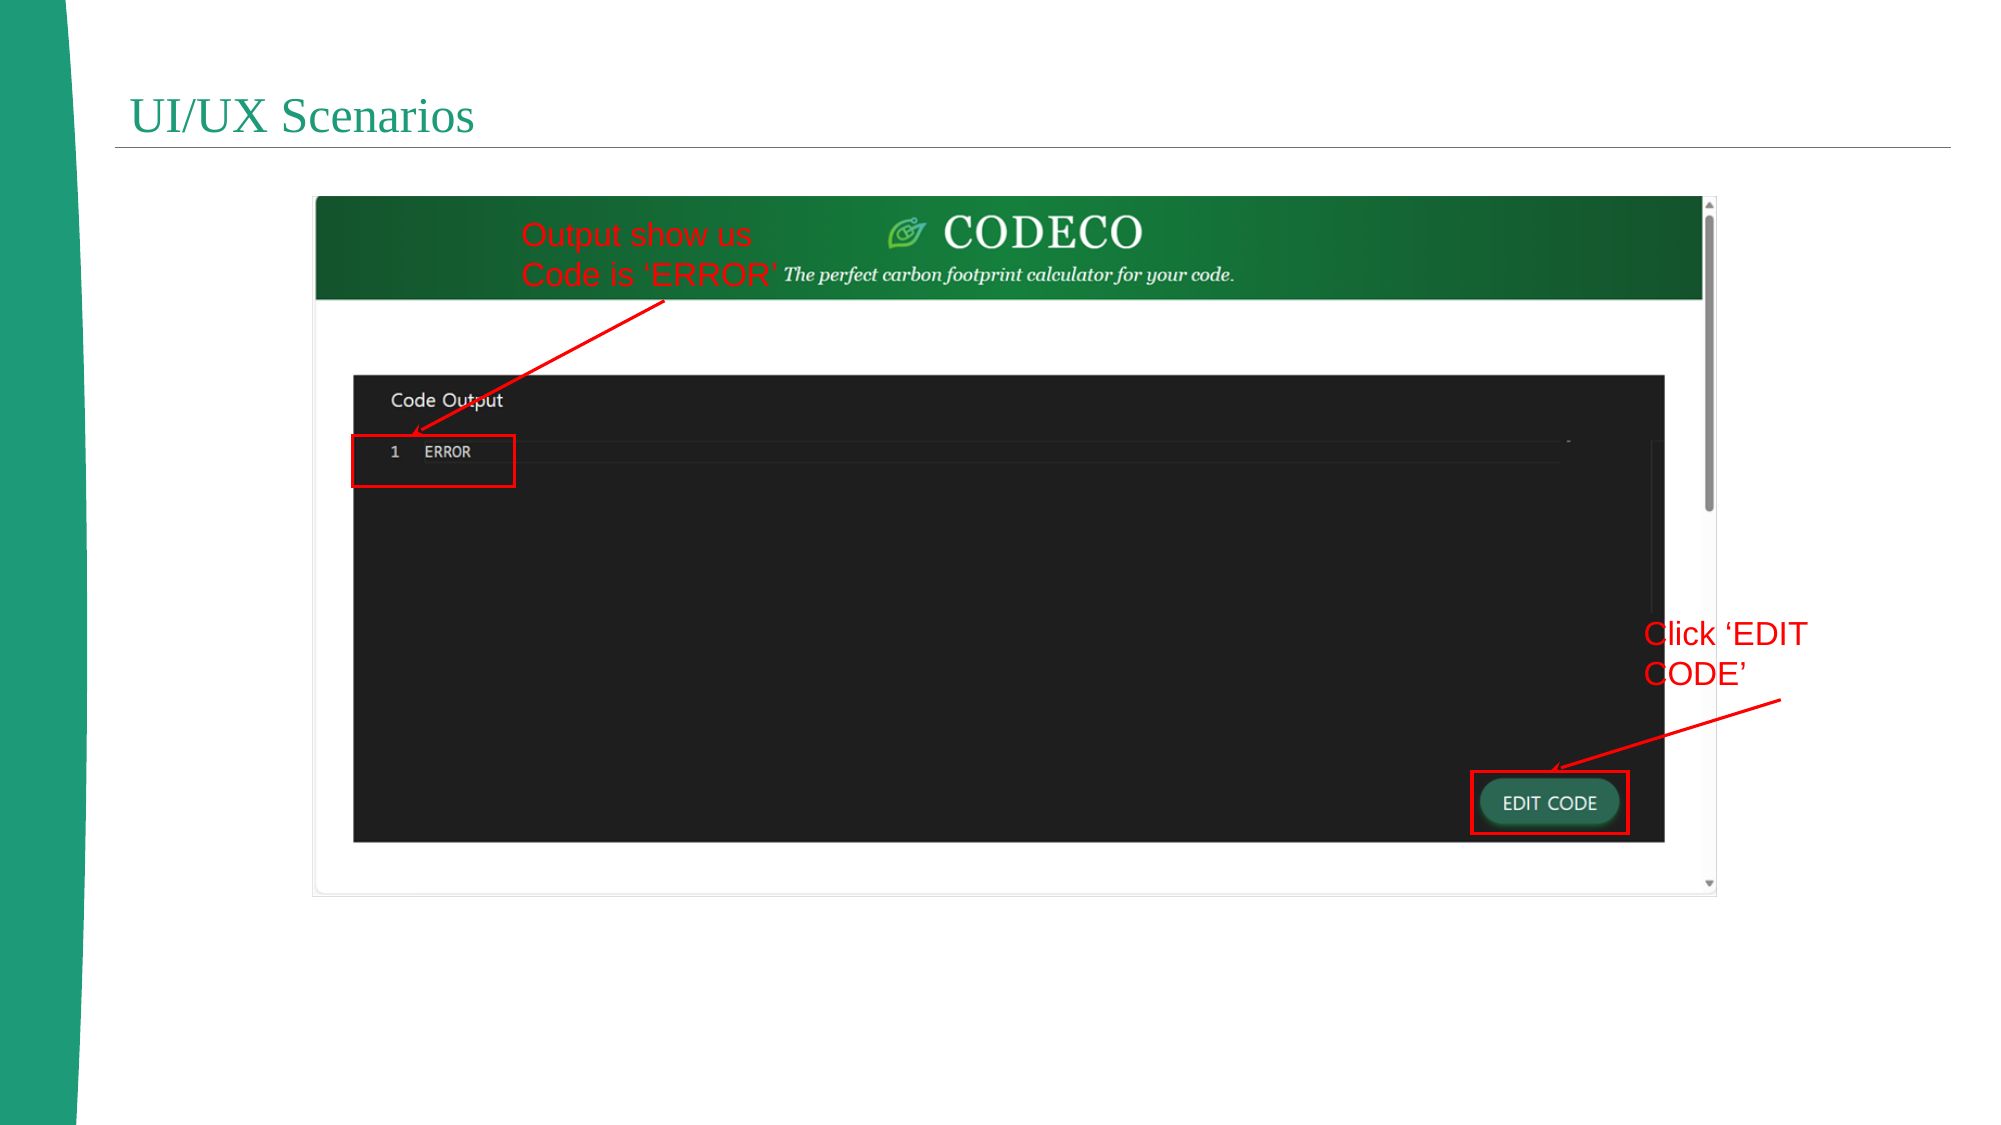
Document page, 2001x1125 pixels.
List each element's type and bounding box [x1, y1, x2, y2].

text_box [0, 0, 88, 1125]
text_box [351, 205, 823, 488]
text_box [114, 75, 1952, 151]
text_box [1471, 604, 1934, 835]
picture [311, 195, 1718, 898]
